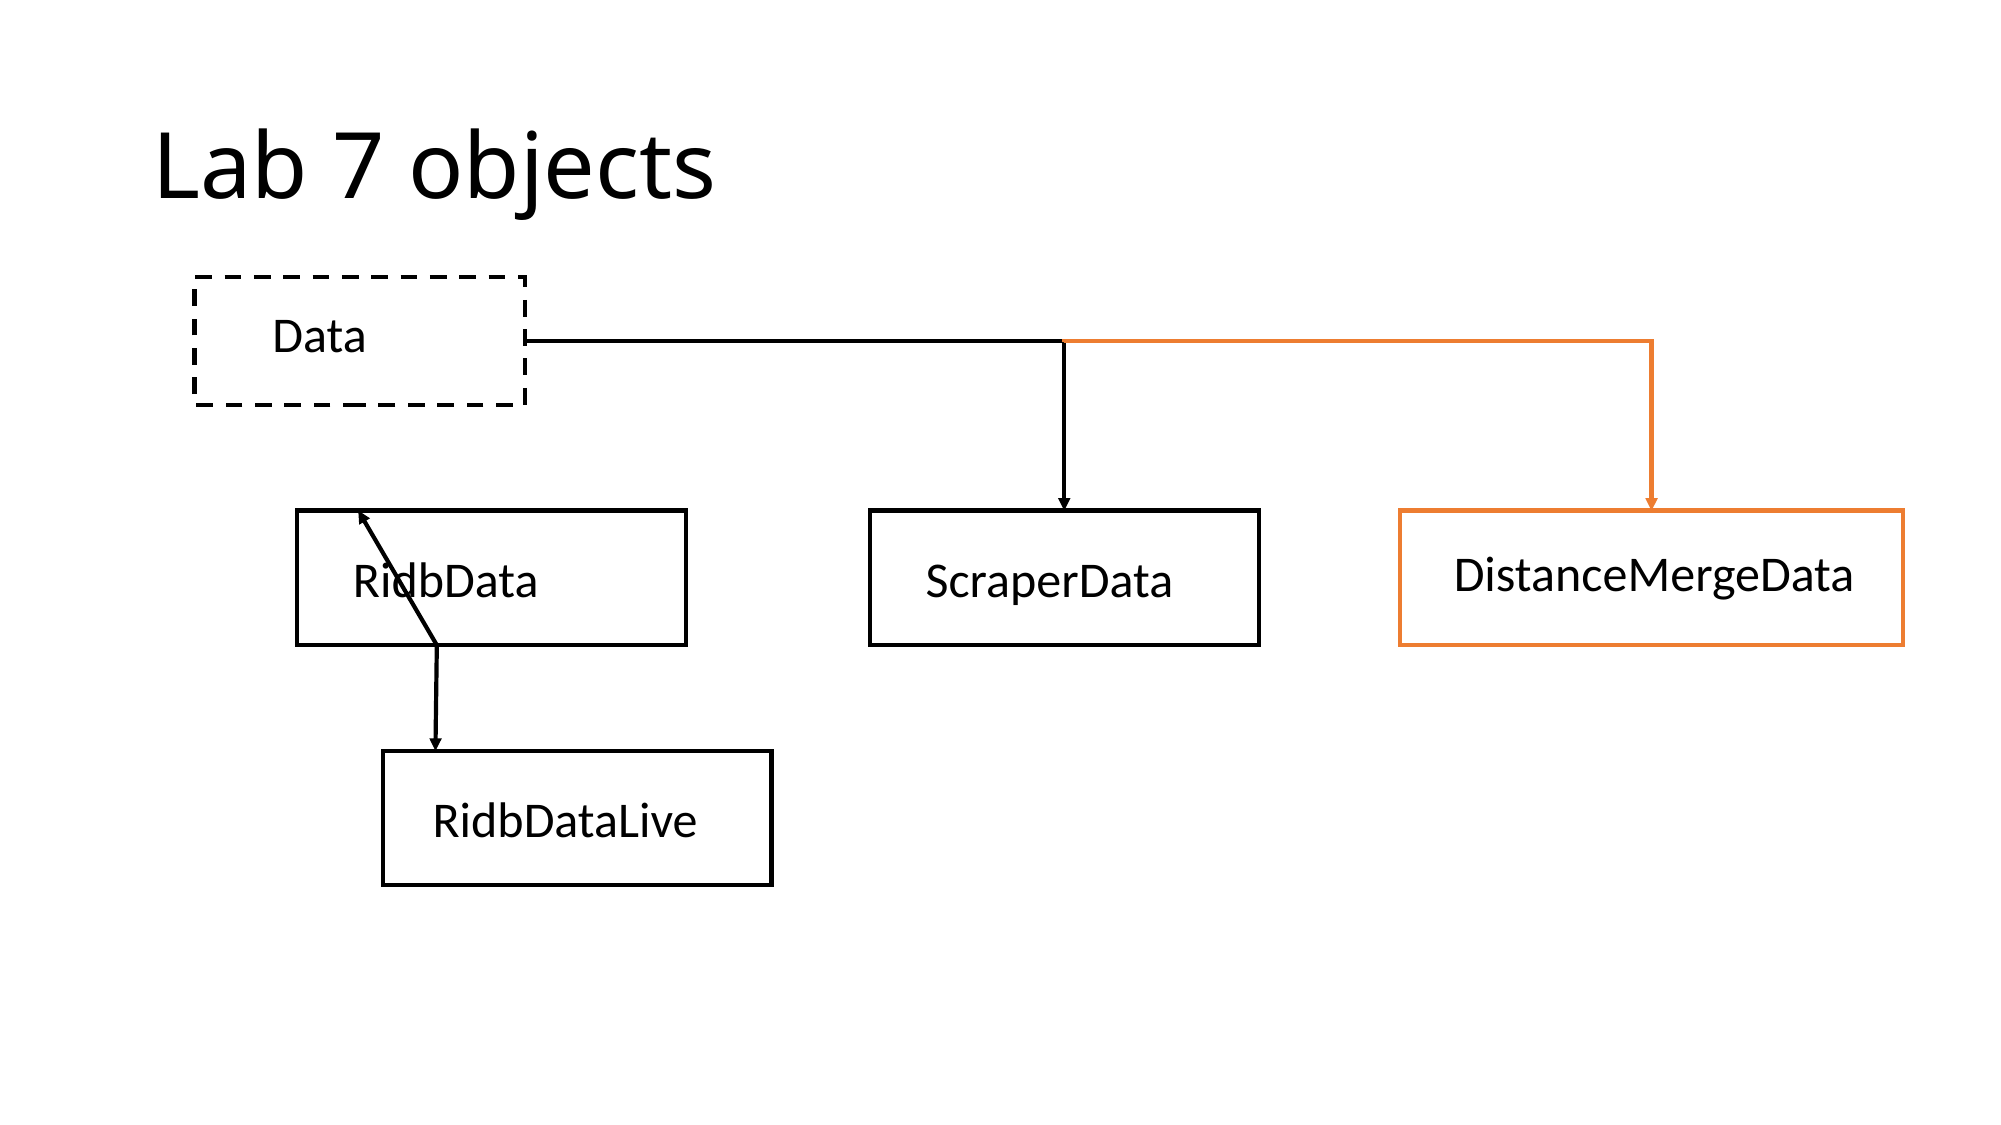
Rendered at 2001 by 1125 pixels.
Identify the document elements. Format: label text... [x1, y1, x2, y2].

text_box RidbData [338, 539, 416, 615]
text_box [382, 750, 772, 886]
text_box [1399, 510, 1904, 646]
title Lab 7 objects [137, 59, 1863, 278]
text_box [360, 510, 687, 646]
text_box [524, 341, 1064, 511]
text_box RidbDataLive [417, 780, 713, 855]
text_box Data [257, 295, 382, 370]
text_box [296, 510, 434, 646]
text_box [1064, 341, 1652, 511]
text_box RidbData [378, 539, 554, 615]
text_box ScraperData [910, 539, 1189, 615]
text_box DistanceMergeData [1438, 534, 1870, 609]
text_box [193, 276, 526, 406]
text_box [869, 511, 1260, 646]
